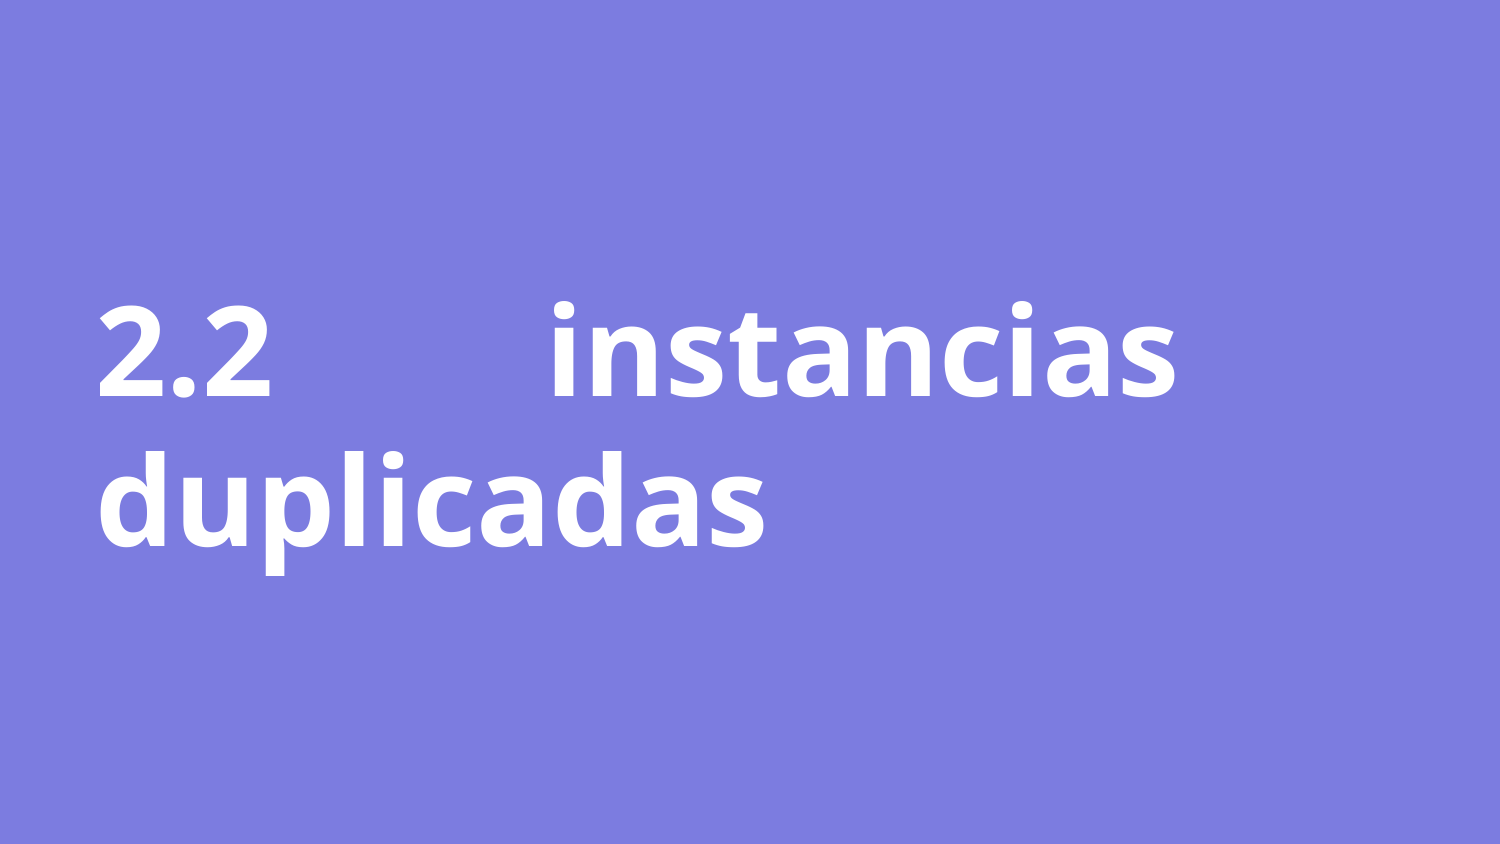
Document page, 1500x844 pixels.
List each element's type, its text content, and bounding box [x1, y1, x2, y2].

title 2.2 instancias duplicadas [80, 86, 1482, 758]
